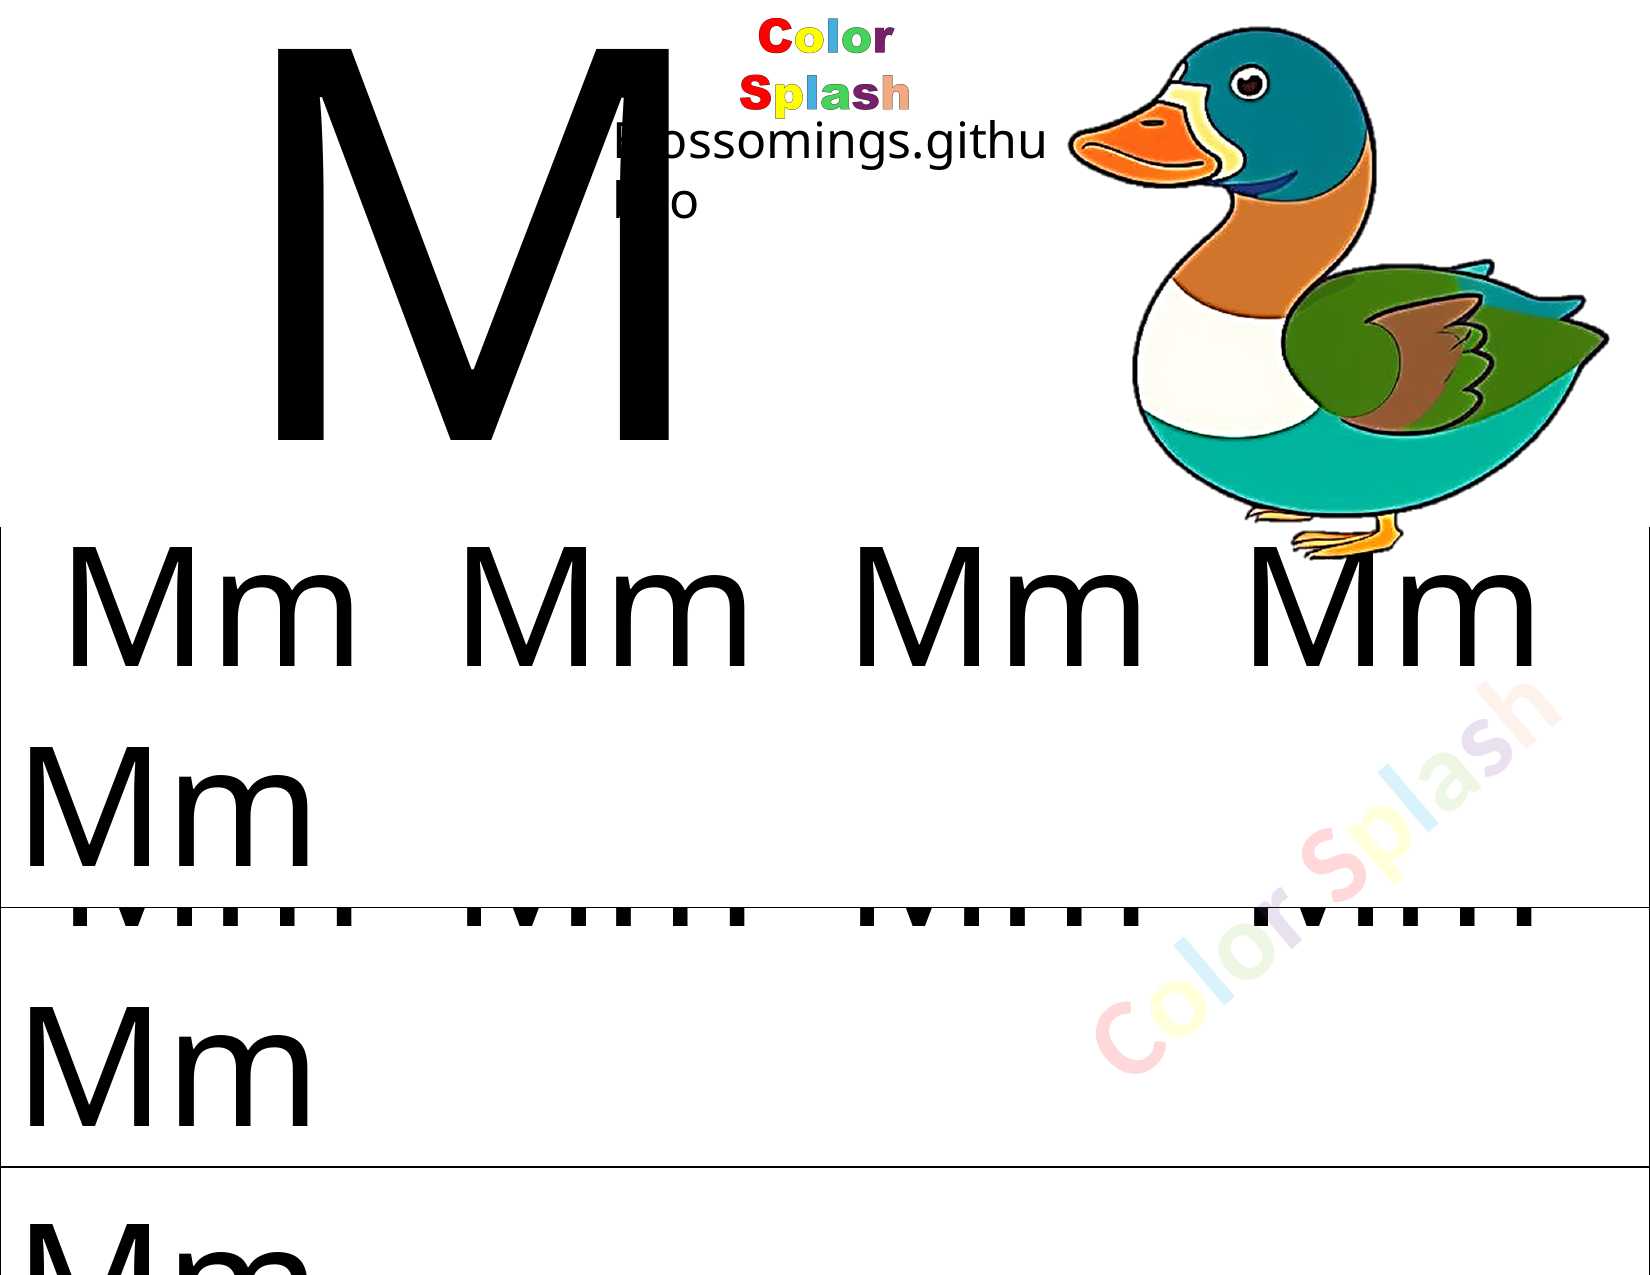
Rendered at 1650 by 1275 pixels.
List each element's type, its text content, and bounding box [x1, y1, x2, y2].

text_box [0, 970, 1650, 1187]
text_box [0, 746, 1650, 970]
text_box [0, 463, 1650, 746]
picture [726, 7, 924, 124]
text_box M m [0, 0, 979, 463]
text_box Blossomings.github.io [597, 101, 1010, 237]
picture [1010, 0, 1648, 595]
